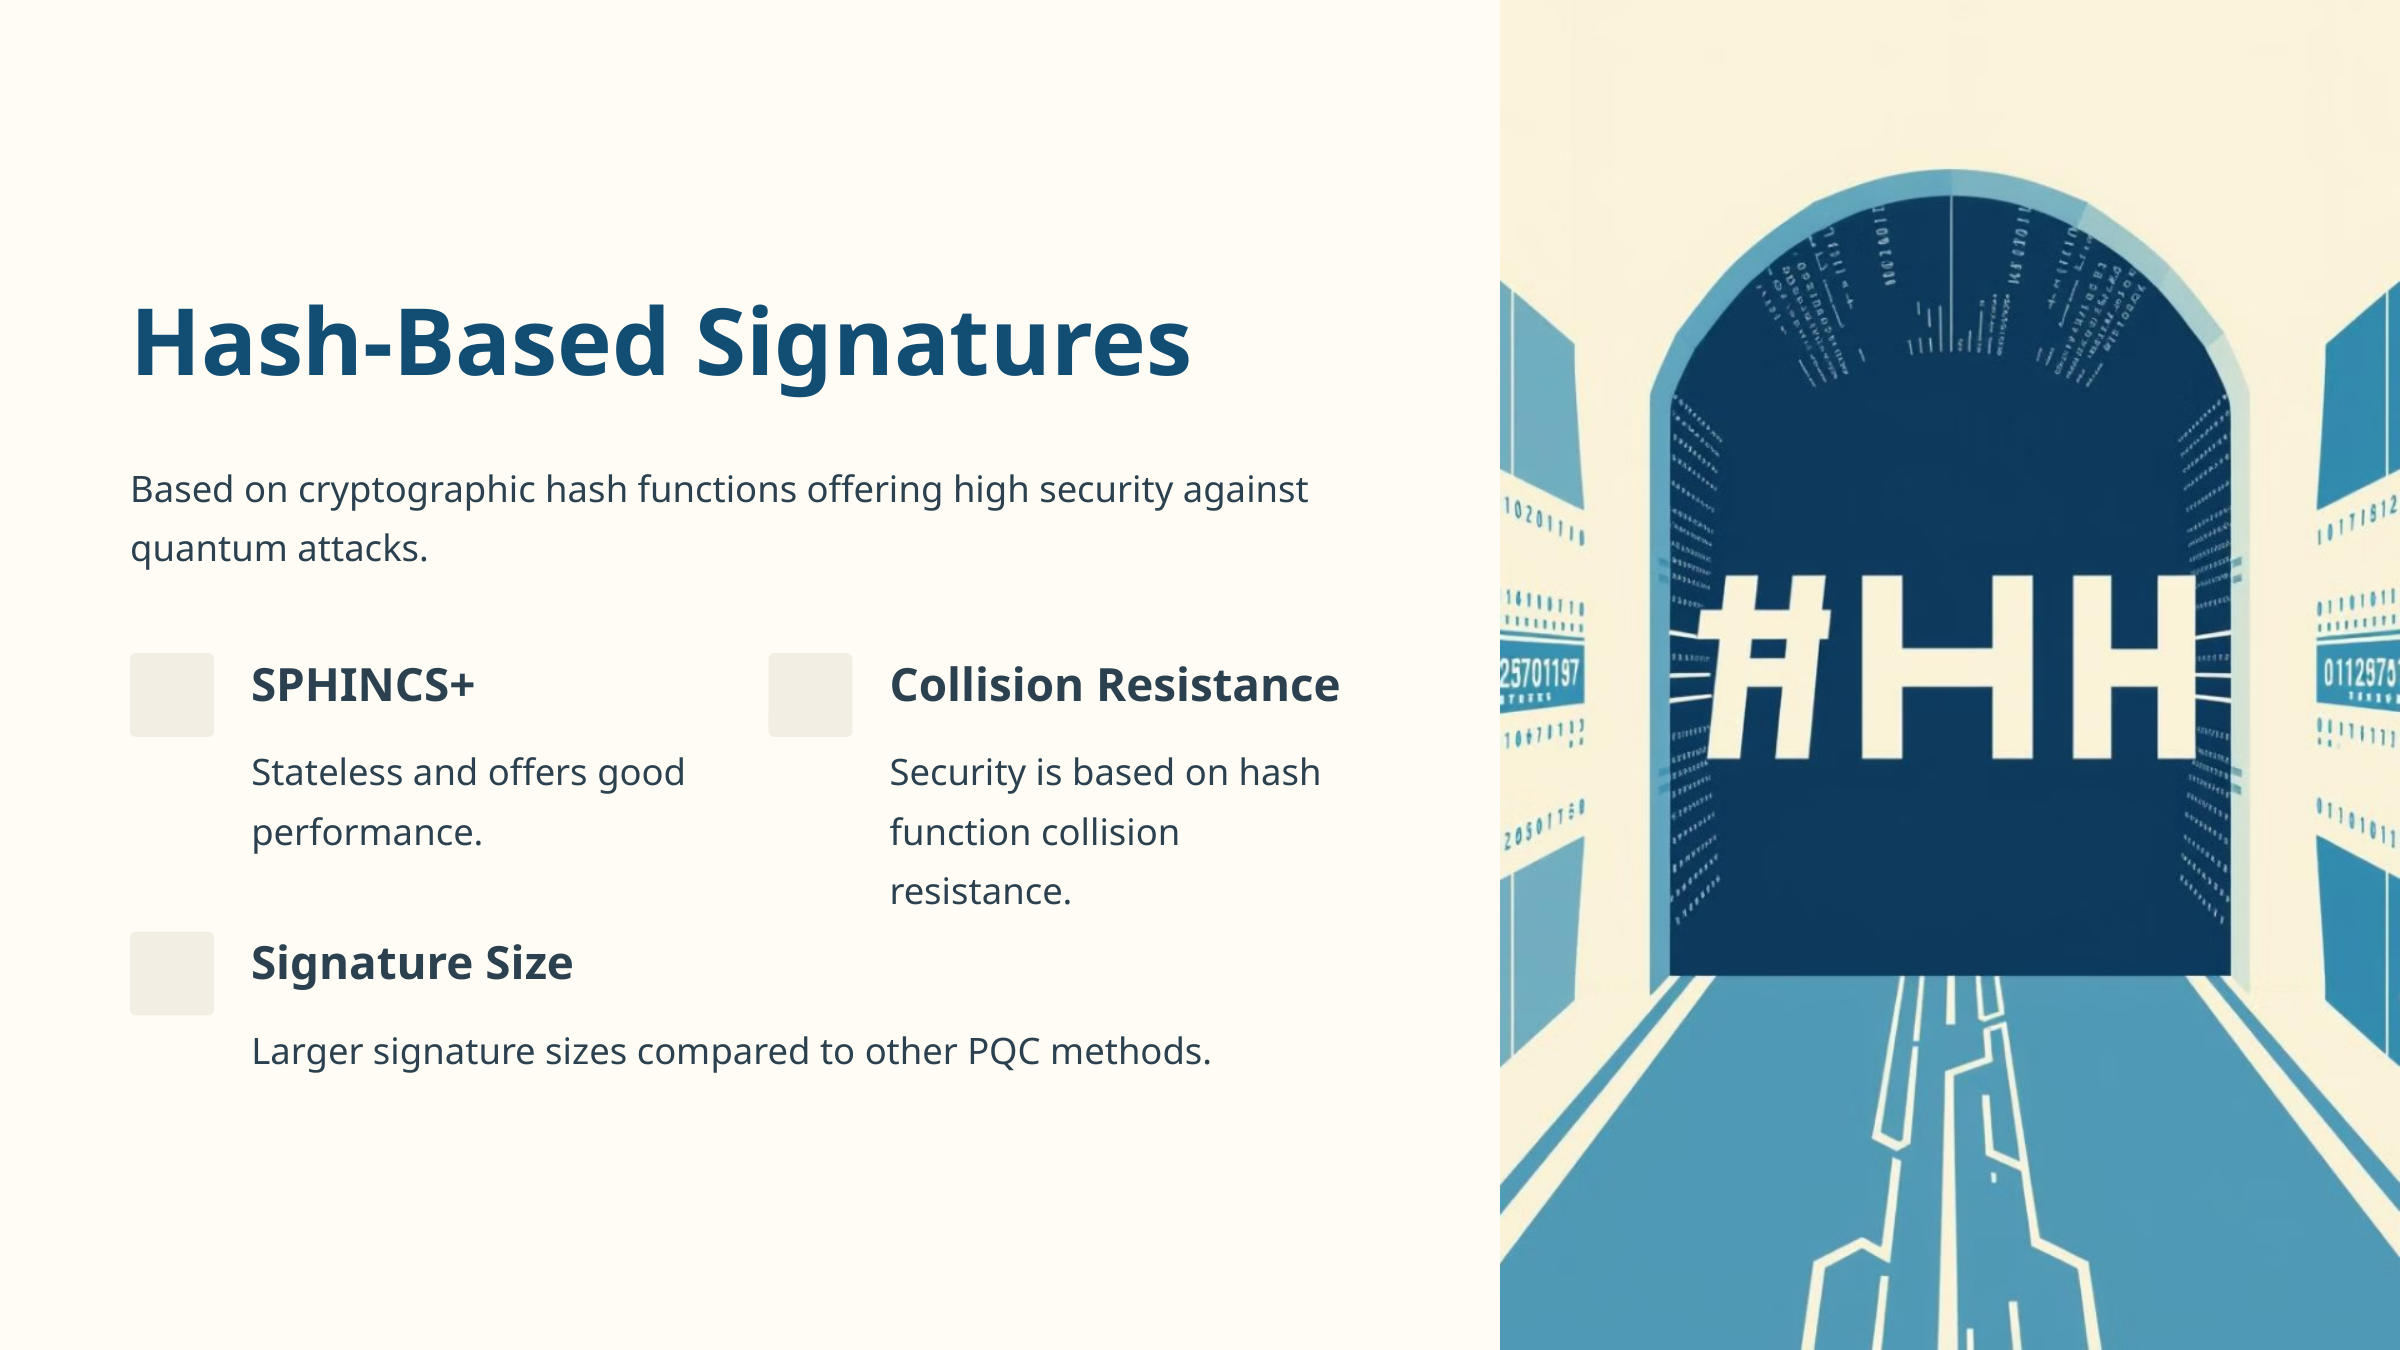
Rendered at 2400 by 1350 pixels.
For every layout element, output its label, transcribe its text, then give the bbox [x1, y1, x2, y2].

text_box [130, 653, 214, 737]
text_box [768, 653, 853, 737]
text_box Larger signature sizes compared to other PQC methods. [251, 1012, 1370, 1072]
text_box Collision Resistance [889, 653, 1355, 712]
text_box SPHINCS+ [251, 653, 717, 712]
text_box Security is based on hash function collision resistance. [889, 733, 1370, 853]
text_box Hash-Based Signatures [130, 278, 1199, 395]
text_box [130, 931, 214, 1016]
picture [1499, 0, 2400, 1350]
text_box Stateless and offers good performance. [251, 733, 732, 853]
text_box Based on cryptographic hash functions offering high security against quantum attacks. [130, 450, 1370, 570]
text_box Signature Size [251, 931, 717, 990]
